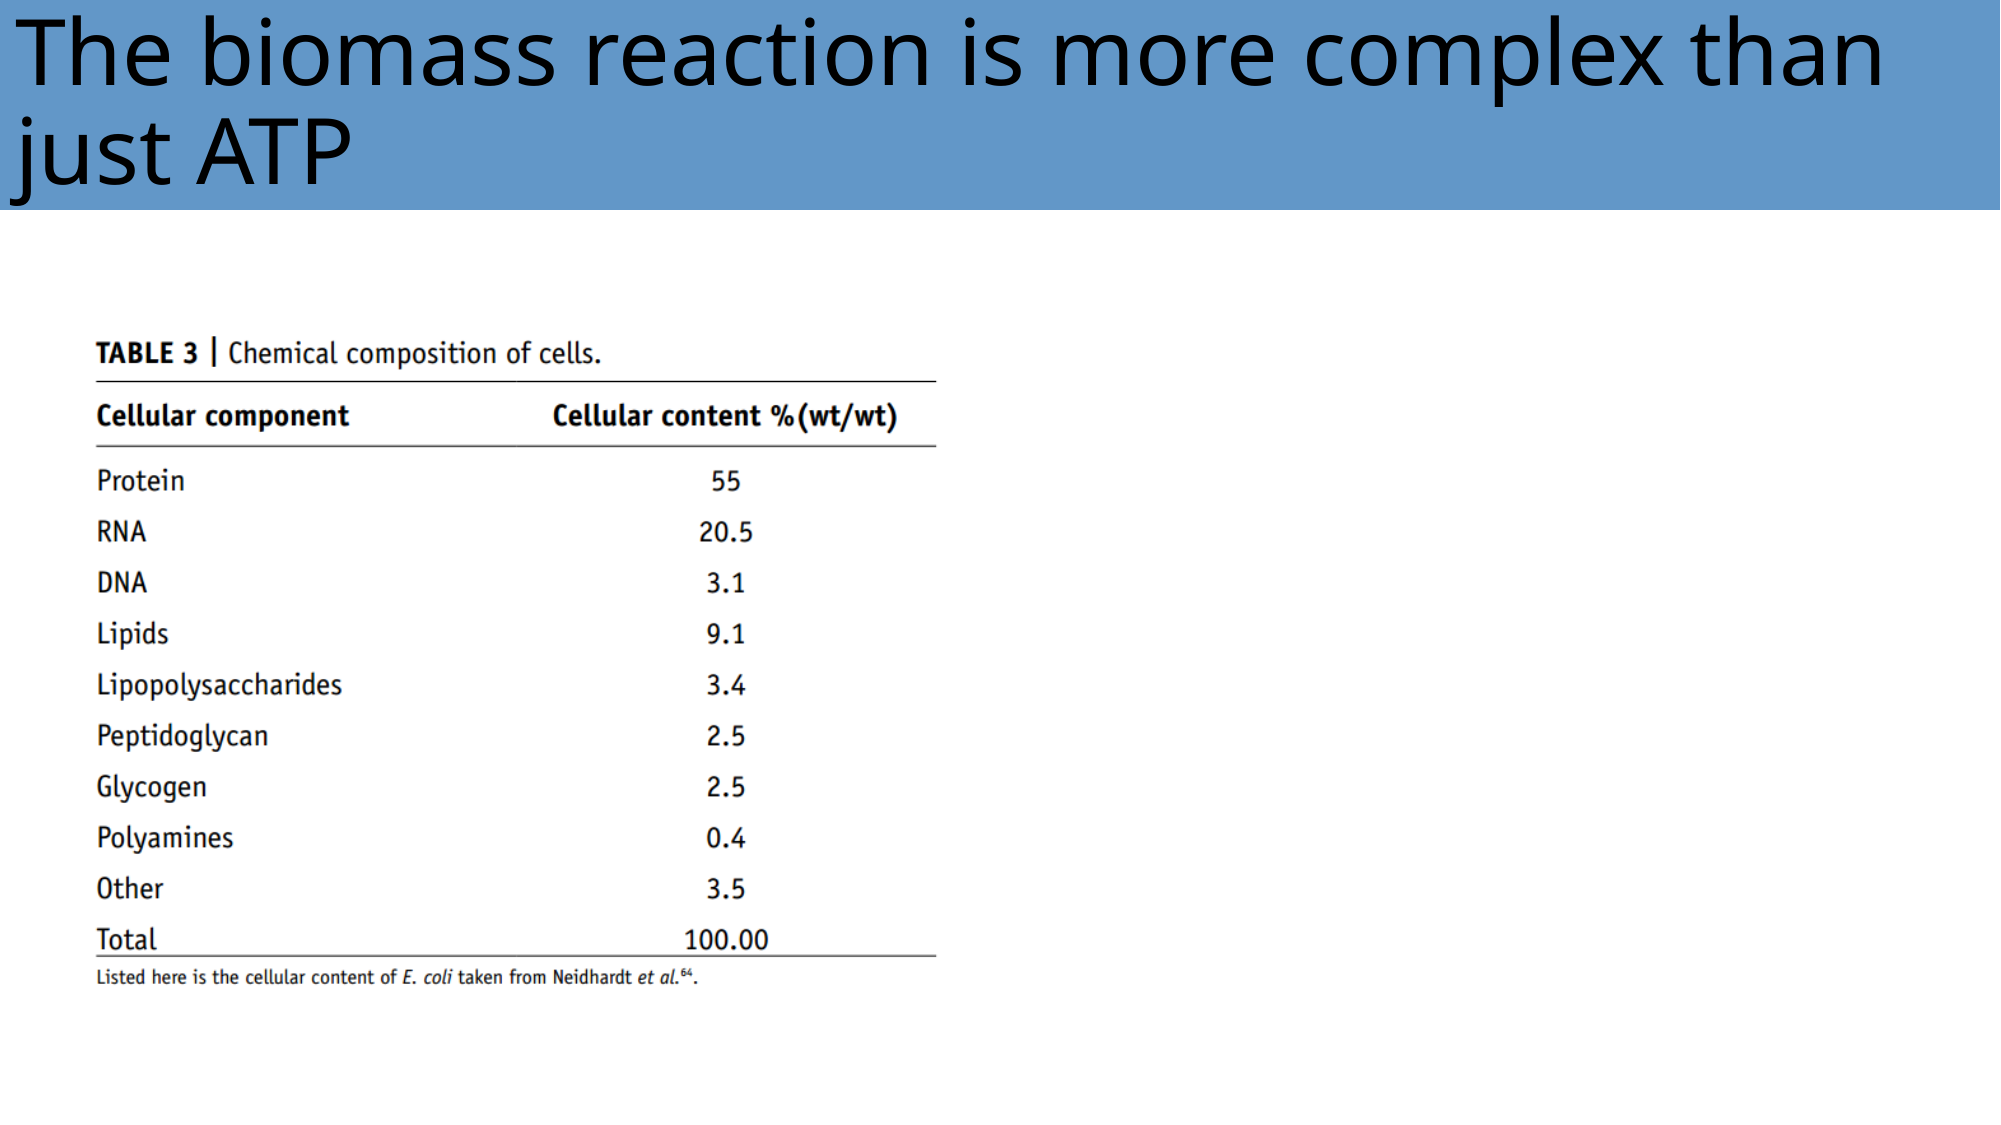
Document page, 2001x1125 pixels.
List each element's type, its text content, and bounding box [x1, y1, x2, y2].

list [73, 316, 963, 1031]
title The biomass reaction is more complex than just ATP [0, 0, 2000, 210]
